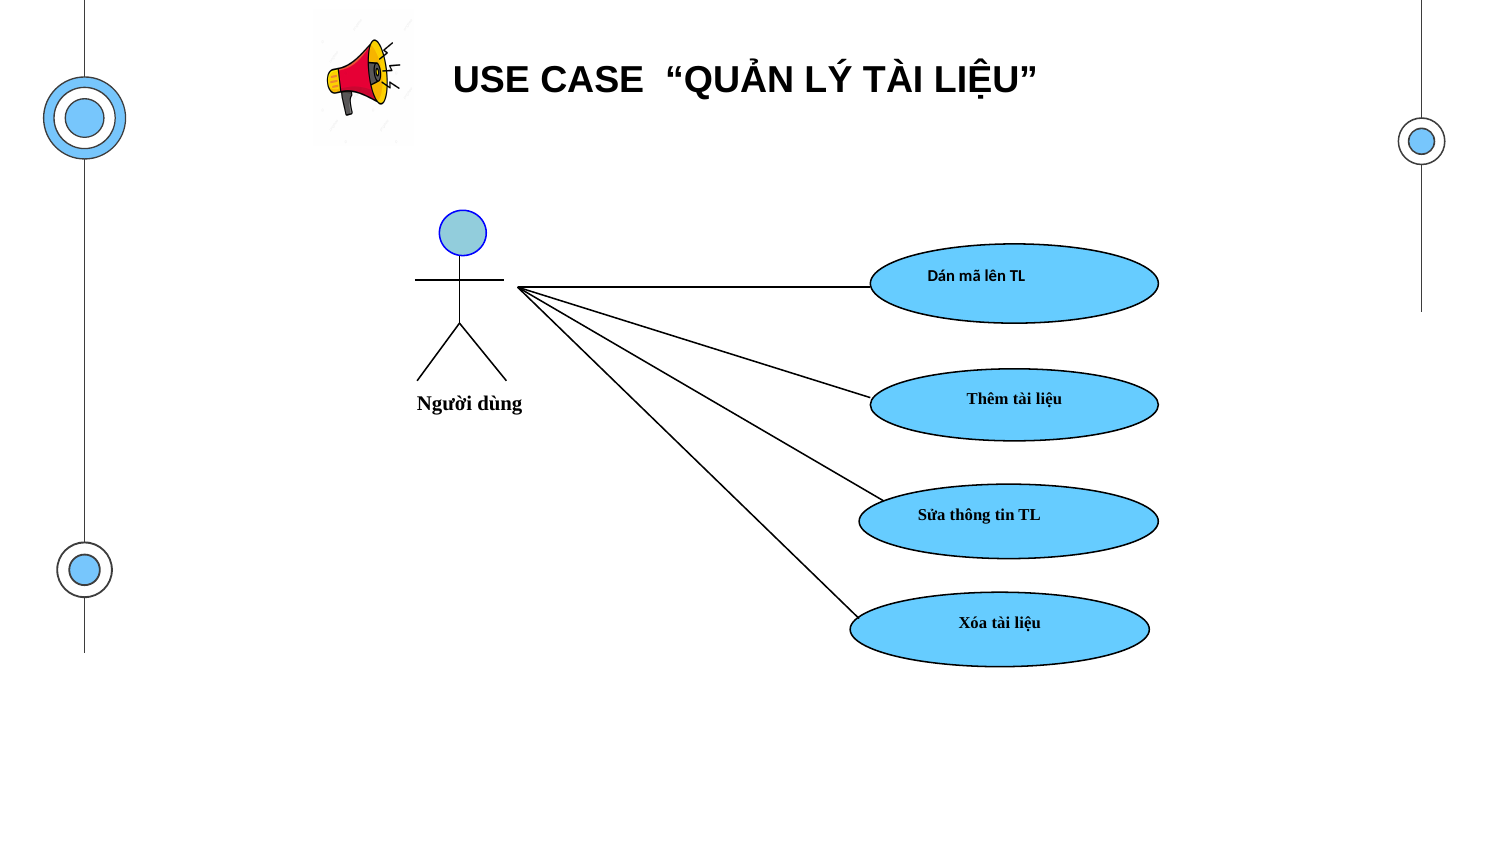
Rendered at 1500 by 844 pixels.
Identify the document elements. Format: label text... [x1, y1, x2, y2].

text_box USE CASE “QUẢN LÝ TÀI LIỆU” [438, 47, 1186, 108]
picture [313, 9, 414, 146]
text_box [363, 209, 1159, 667]
